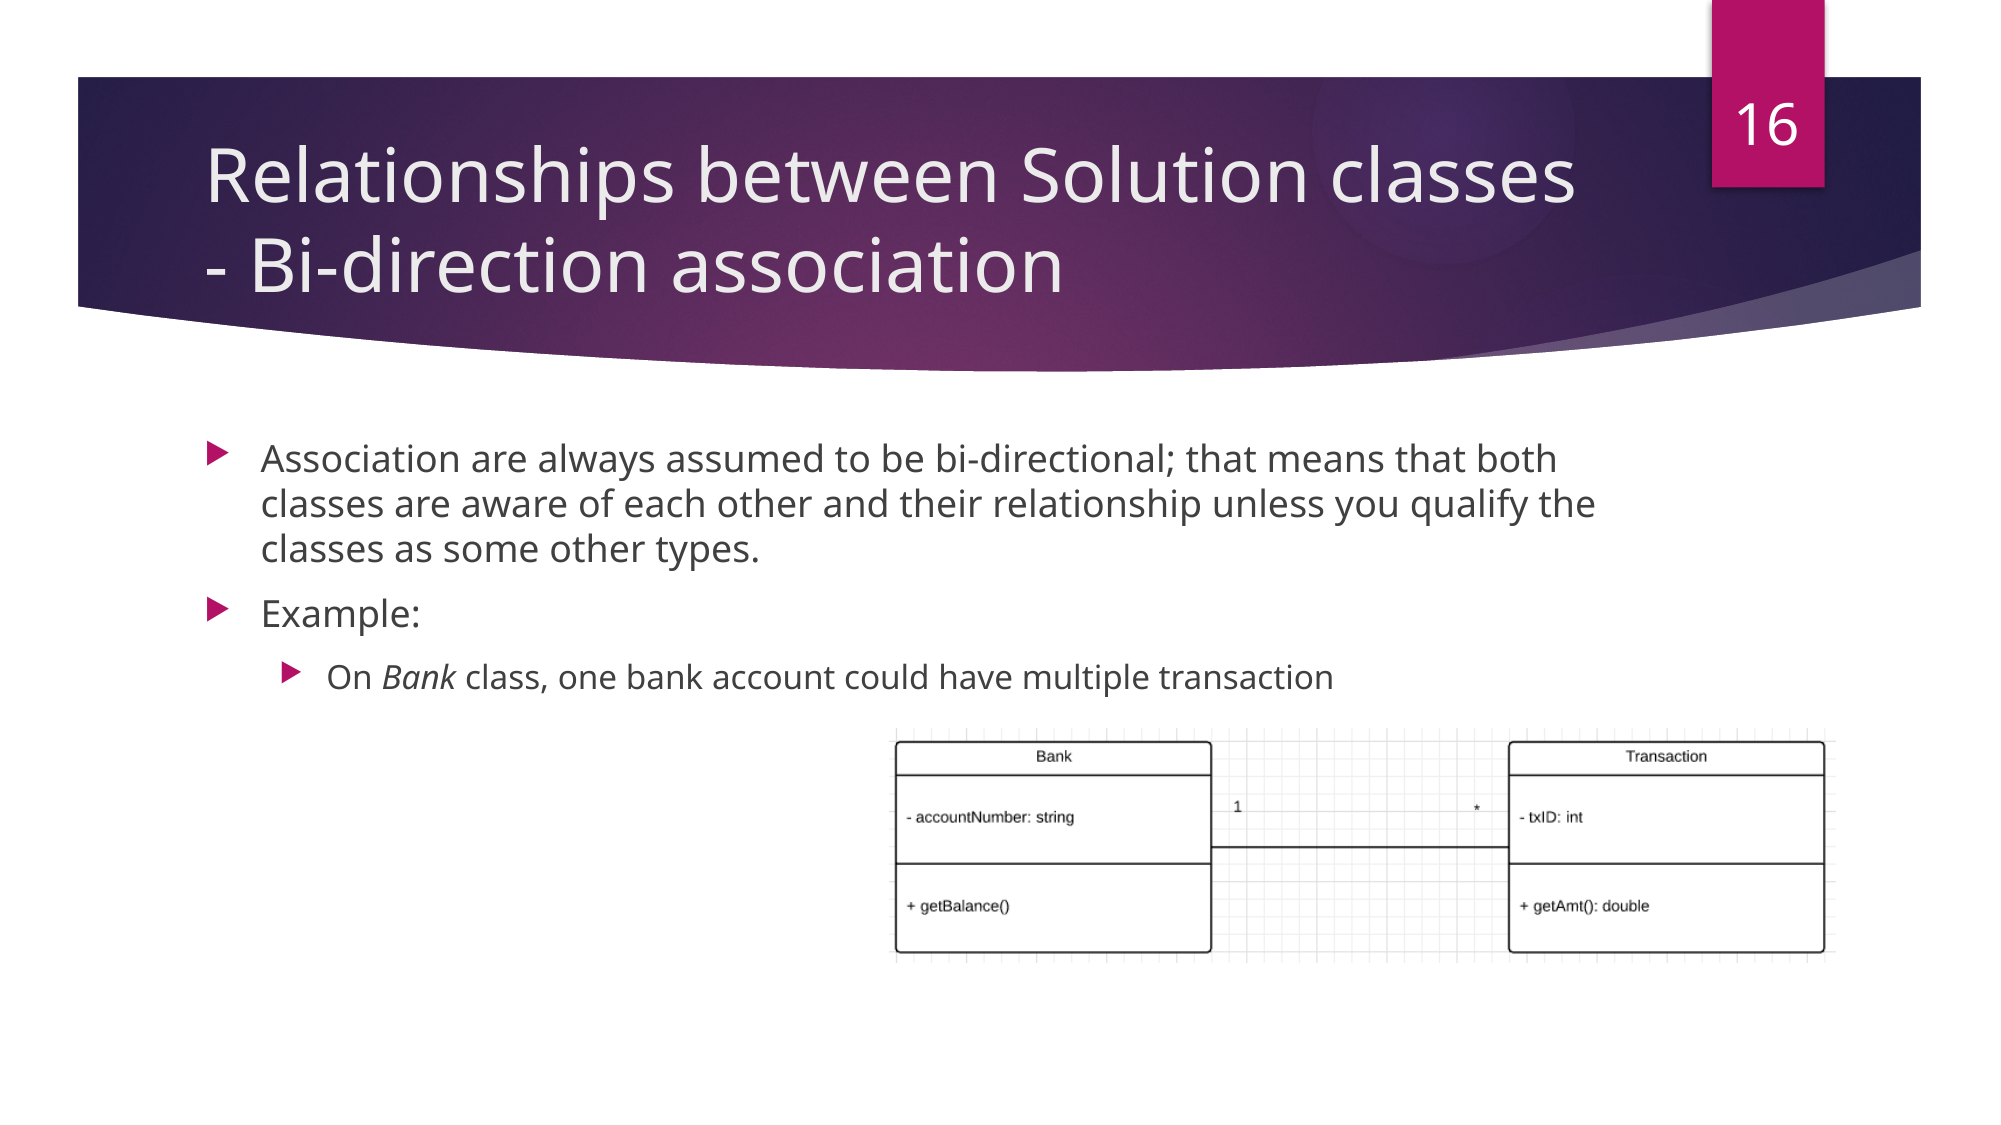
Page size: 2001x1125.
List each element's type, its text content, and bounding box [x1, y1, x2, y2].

slide_number 16 [1698, 48, 1836, 175]
list Association are always assumed to be bi-directional; that means that both classes are aware of each other and their relationship unless you qualify the classes as some other types. Example: On Bank class, one bank account could have multiple transaction [189, 427, 1638, 988]
title Relationships between Solution classes - Bi-direction association [189, 159, 1627, 276]
picture [889, 728, 1836, 964]
